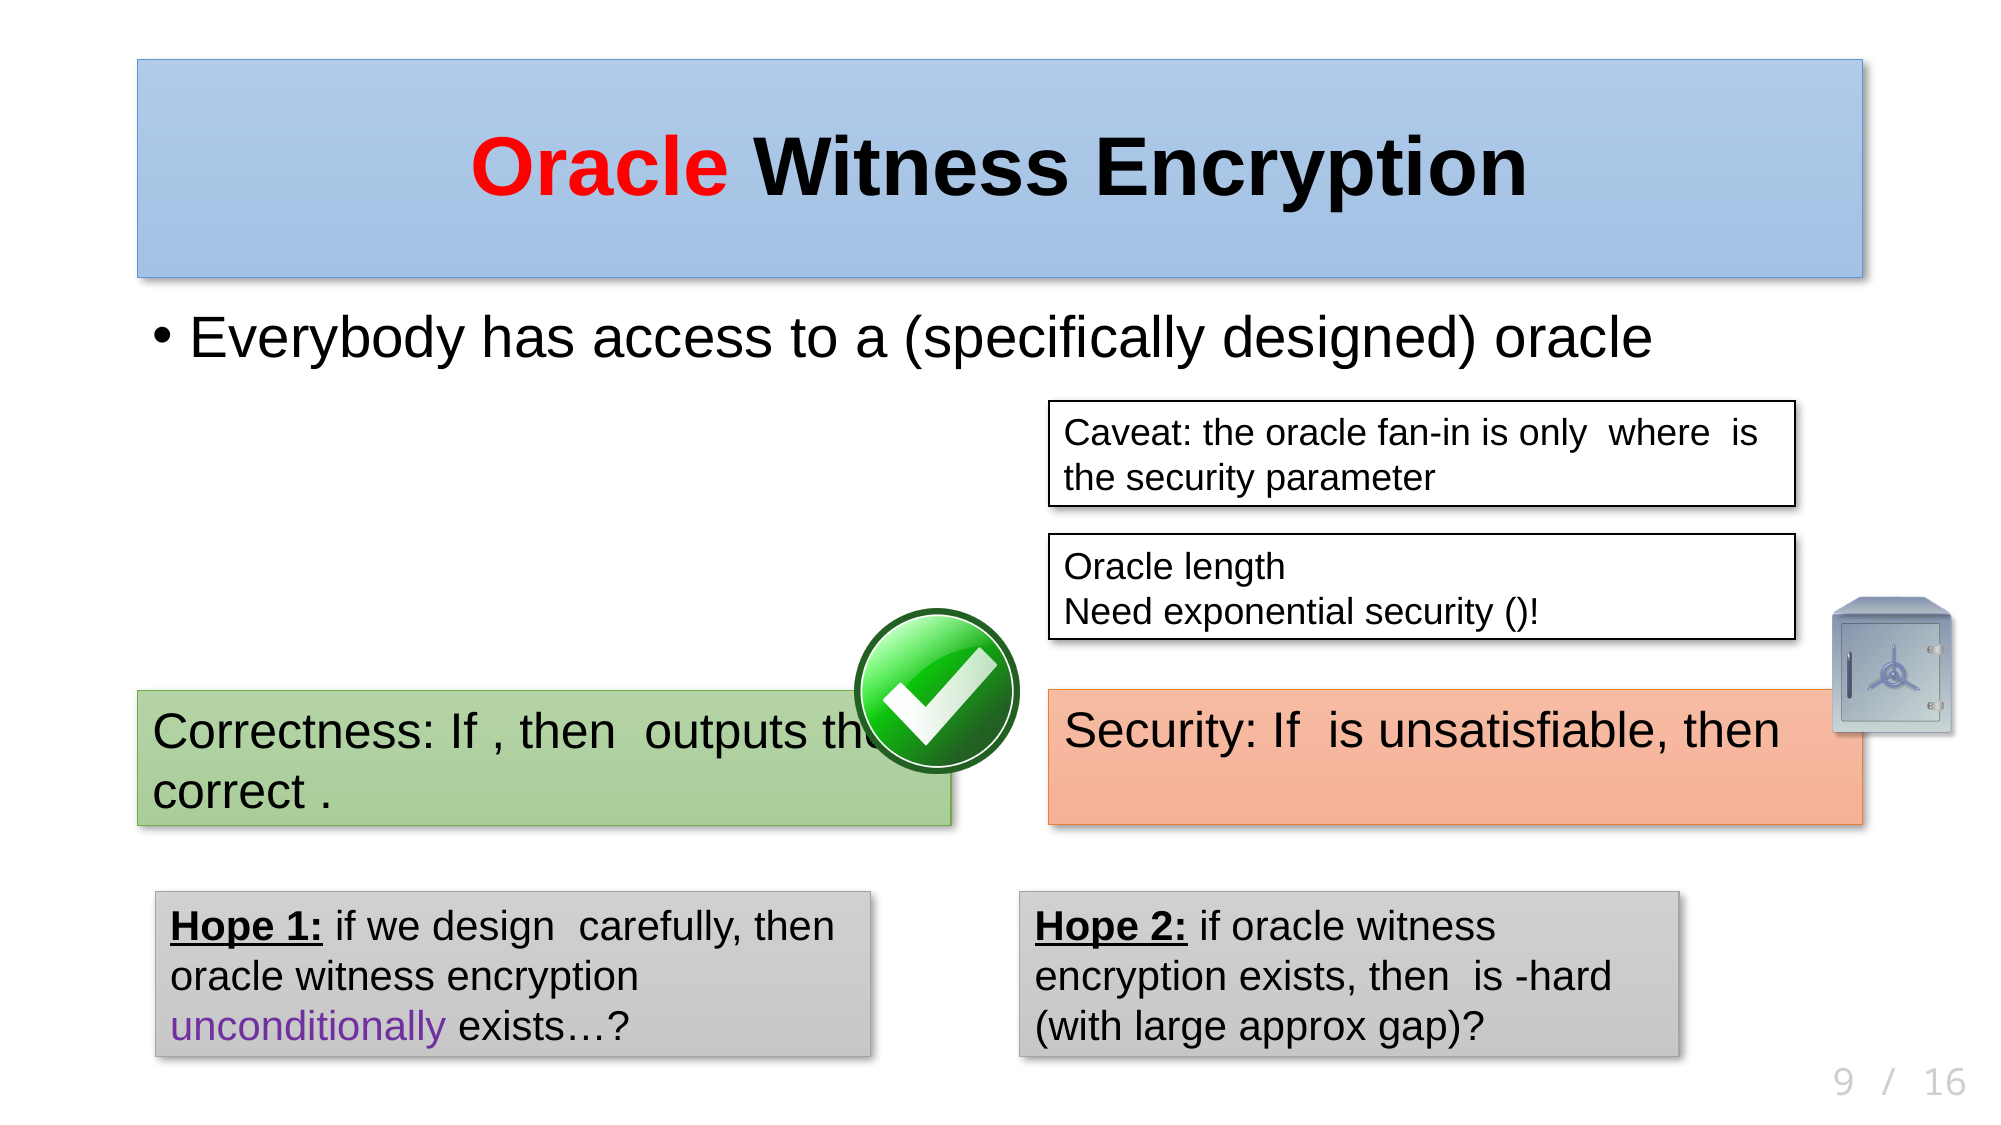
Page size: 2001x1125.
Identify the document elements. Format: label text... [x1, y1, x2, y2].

text_box 9 / 16 [1794, 1050, 2000, 1110]
picture [1805, 587, 1978, 759]
title Oracle Witness Encryption [137, 59, 1863, 278]
picture [854, 608, 1020, 774]
